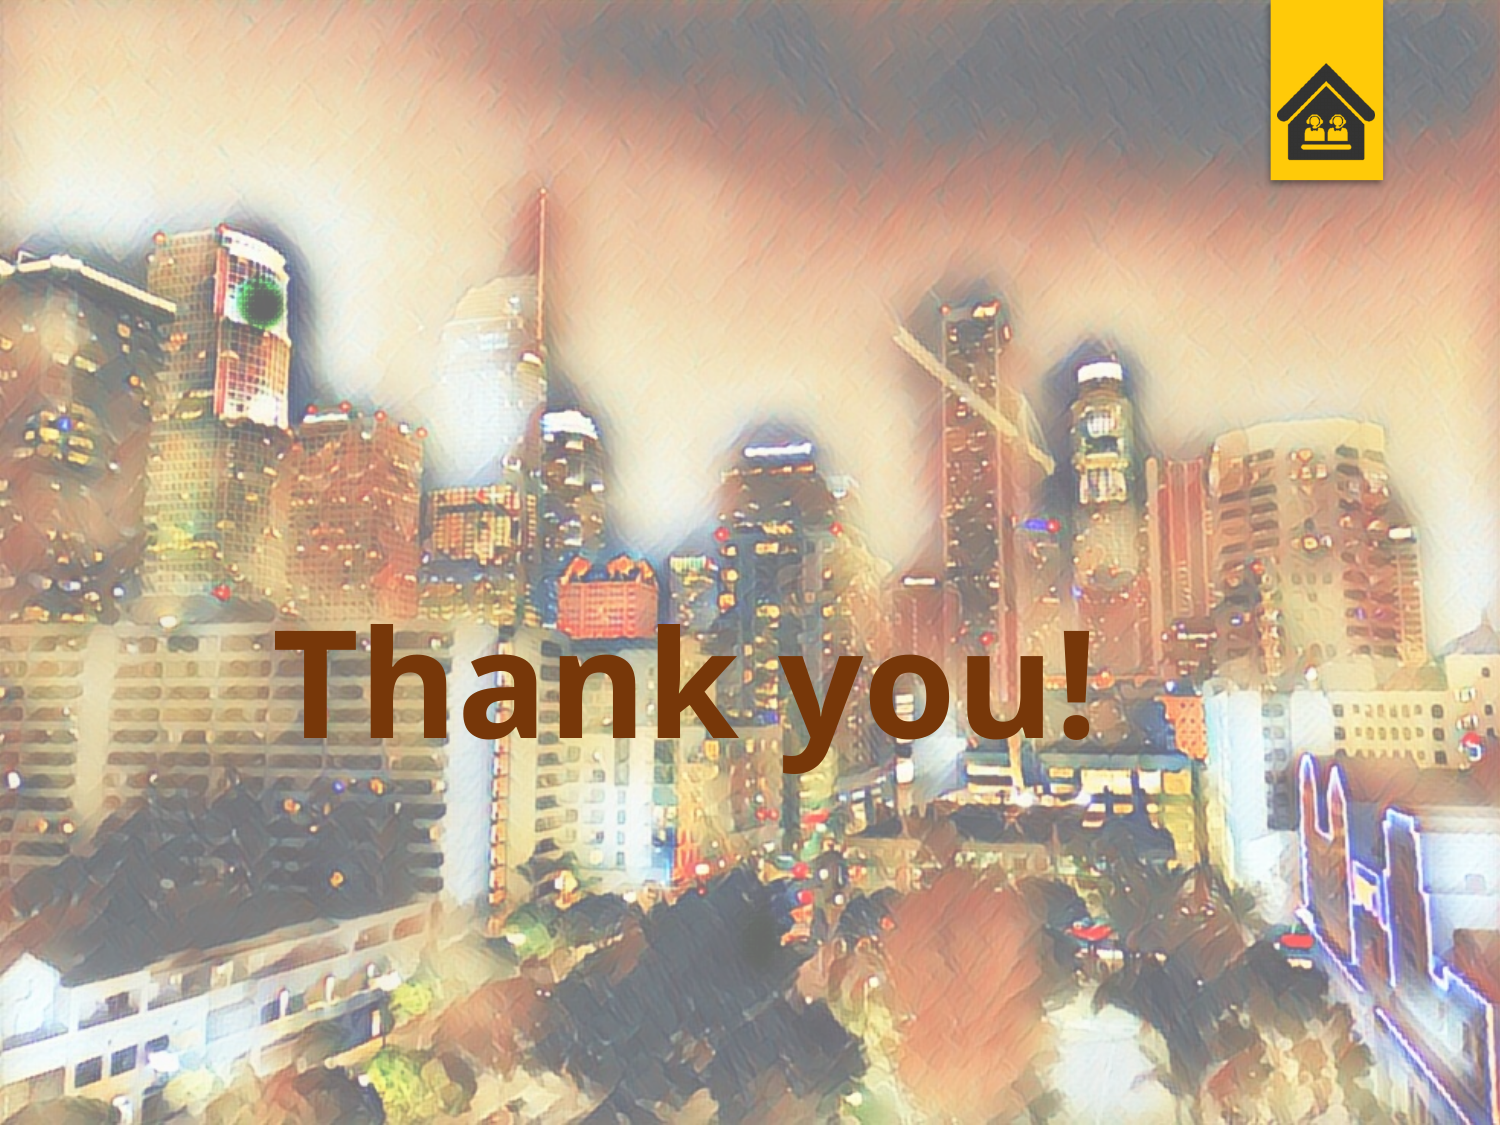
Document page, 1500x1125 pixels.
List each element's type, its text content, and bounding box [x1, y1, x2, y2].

picture [1277, 62, 1375, 161]
title Thank you! [142, 237, 1229, 784]
